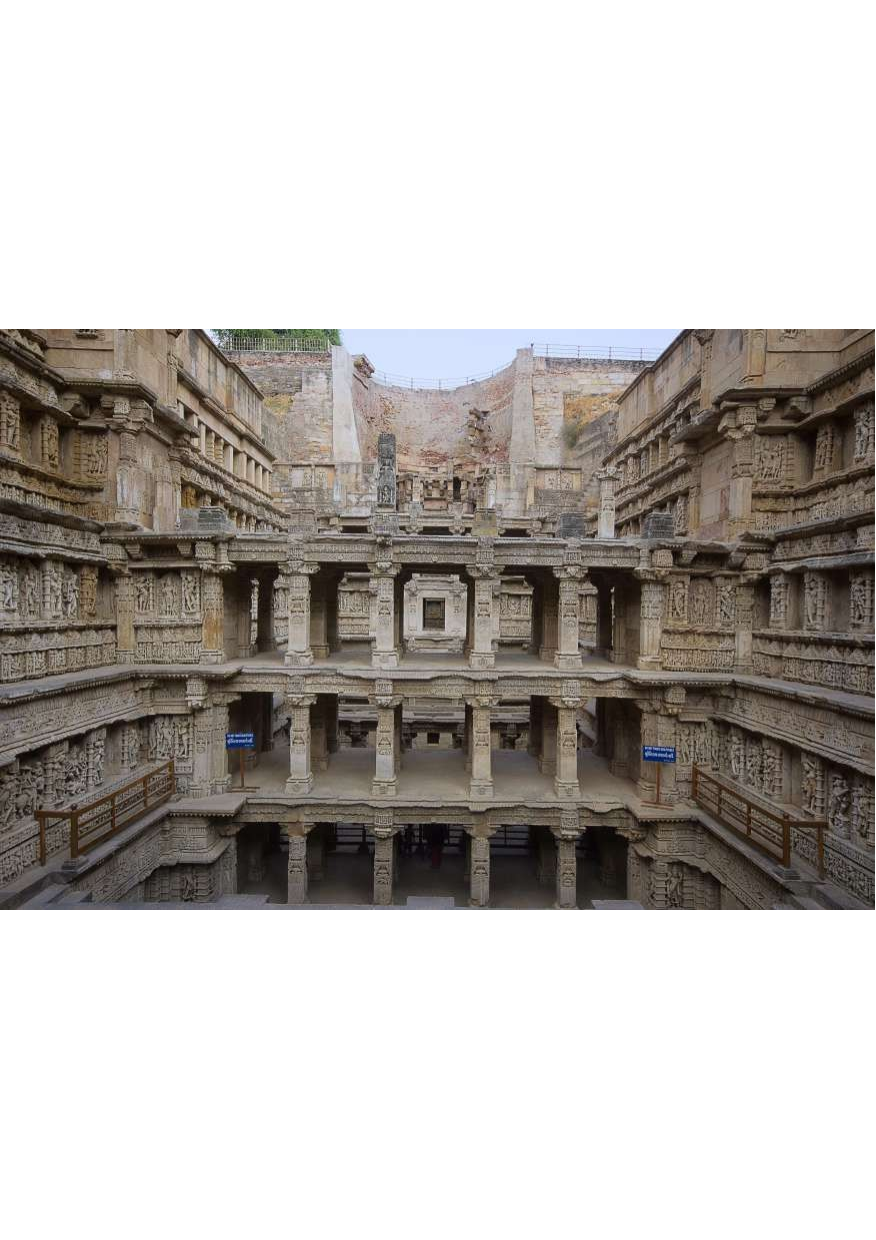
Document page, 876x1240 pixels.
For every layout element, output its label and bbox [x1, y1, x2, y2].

picture [0, 329, 875, 910]
